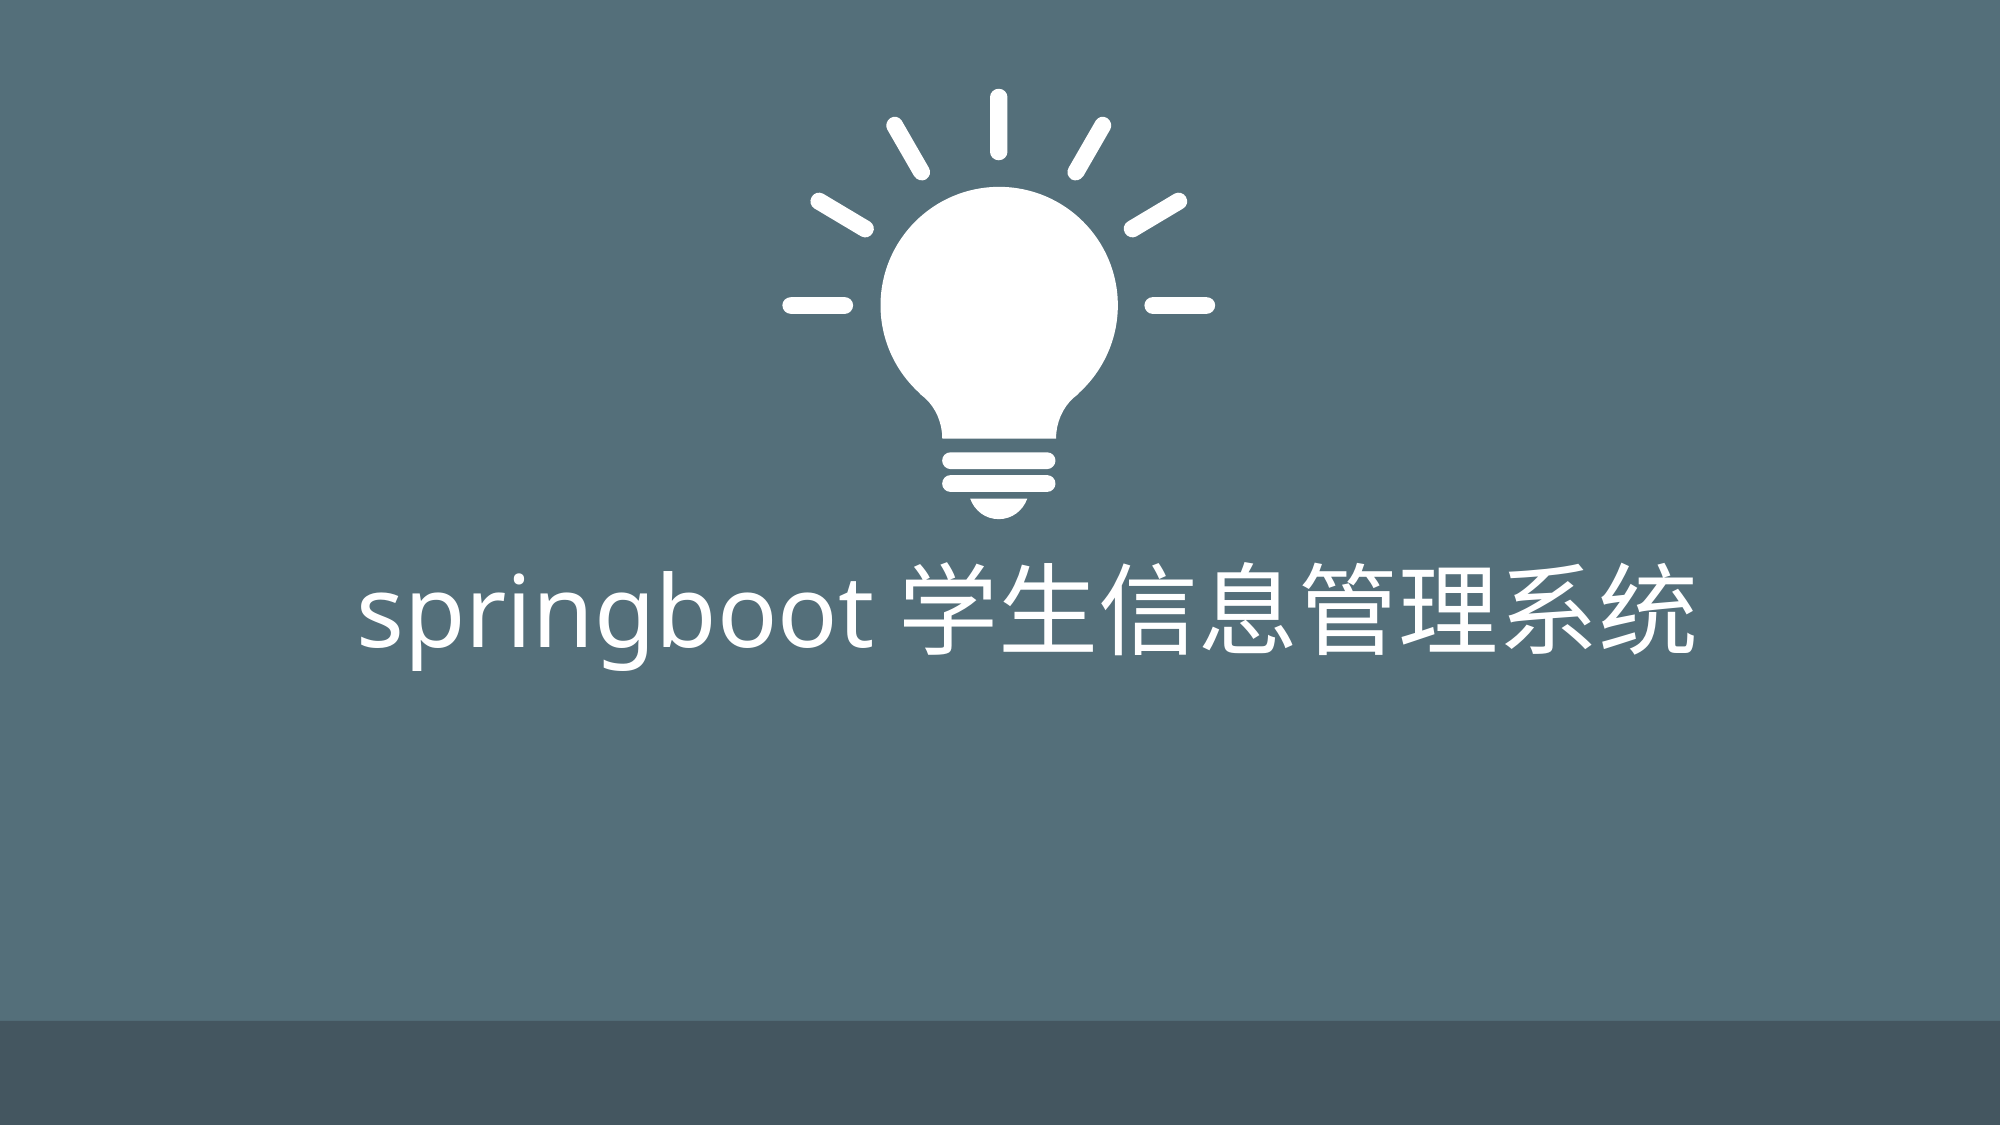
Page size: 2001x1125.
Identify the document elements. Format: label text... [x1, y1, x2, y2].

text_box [782, 88, 1216, 520]
text_box springboot学生信息管理系统 [175, 539, 1879, 675]
text_box [0, 1020, 2000, 1125]
